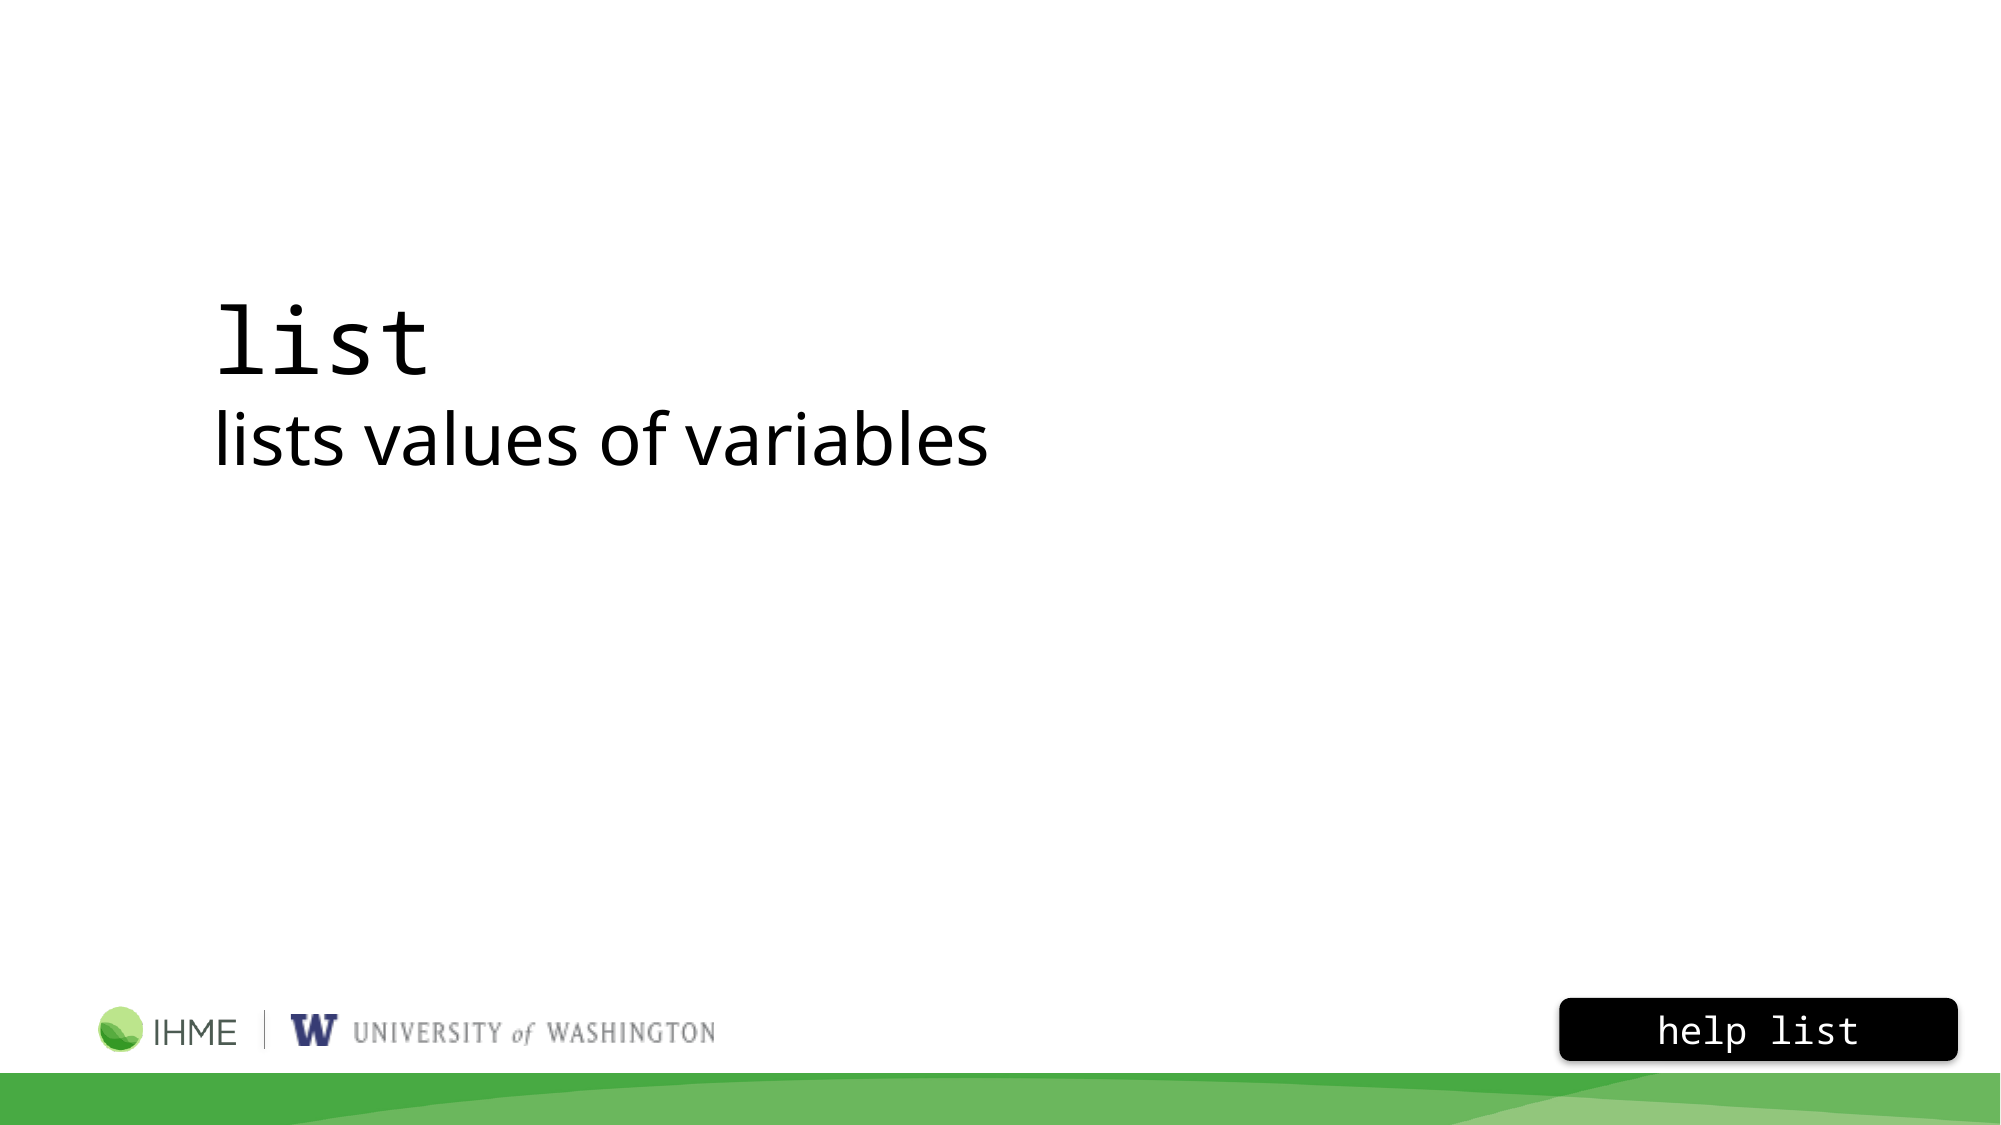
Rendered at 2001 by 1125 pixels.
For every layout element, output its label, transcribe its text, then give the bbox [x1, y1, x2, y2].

text_box help list [1559, 997, 1958, 1061]
text_box [1368, 985, 1992, 1074]
picture [0, 1073, 2001, 1125]
picture [98, 1006, 236, 1052]
title list lists values of variables [198, 275, 1990, 379]
